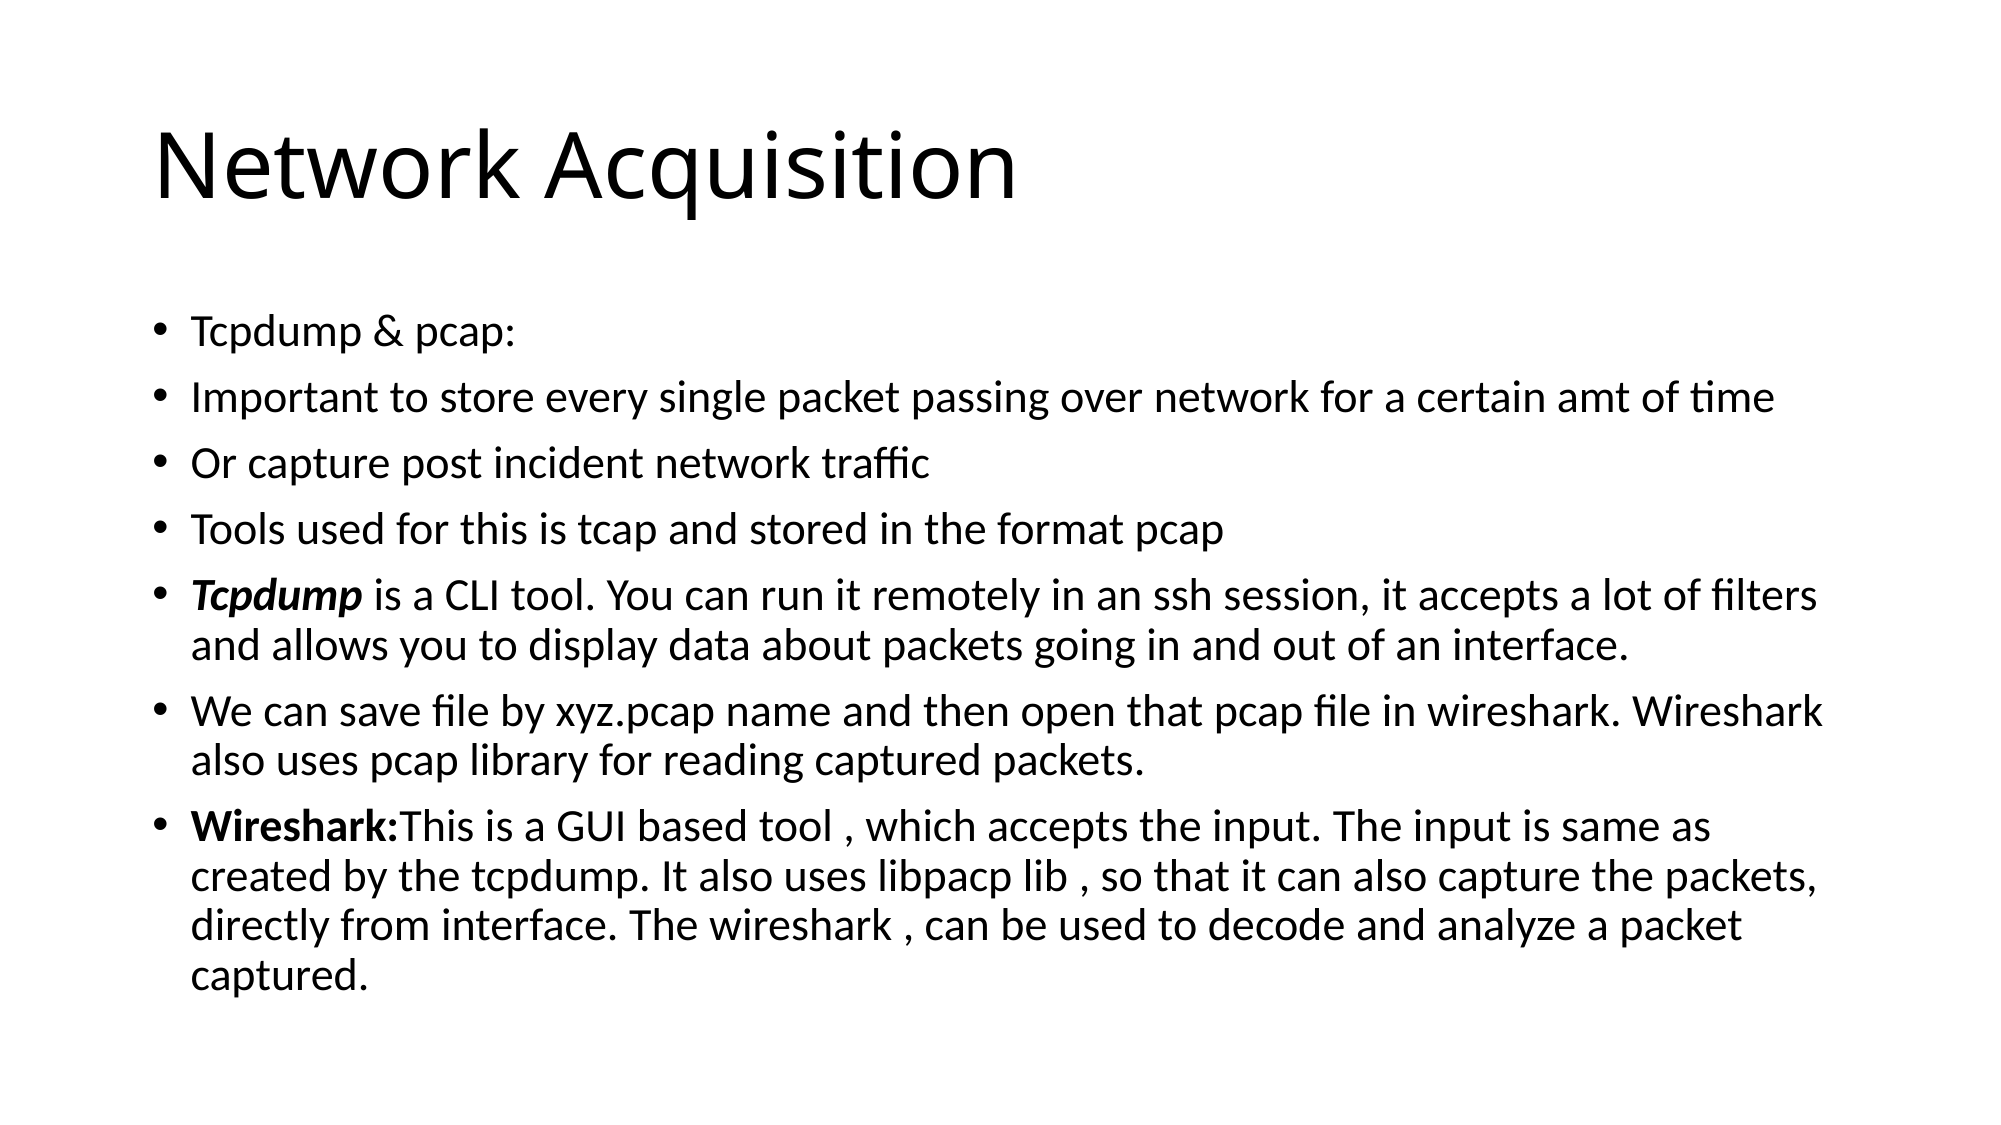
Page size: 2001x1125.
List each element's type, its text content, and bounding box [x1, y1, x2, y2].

title Network Acquisition [137, 59, 1863, 278]
list Tcpdump & pcap: Important to store every single packet passing over network for a certain amt of time Or capture post incident network traffic Tools used for this is tcap and stored in the format pcap Tcpdump is a CLI tool. You can run it remotely in an ssh session, it accepts a lot of filters and allows you to display data about packets going in and out of an interface. We can save file by xyz.pcap name and then open that pcap file in wireshark. Wireshark also uses pcap library for reading captured packets. Wireshark:This is a GUI based tool , which accepts the input. The input is same as created by the tcpdump. It also uses libpacp lib , so that it can also capture the packets, directly from interface. The wireshark , can be used to decode and analyze a packet captured. [137, 299, 1863, 1014]
